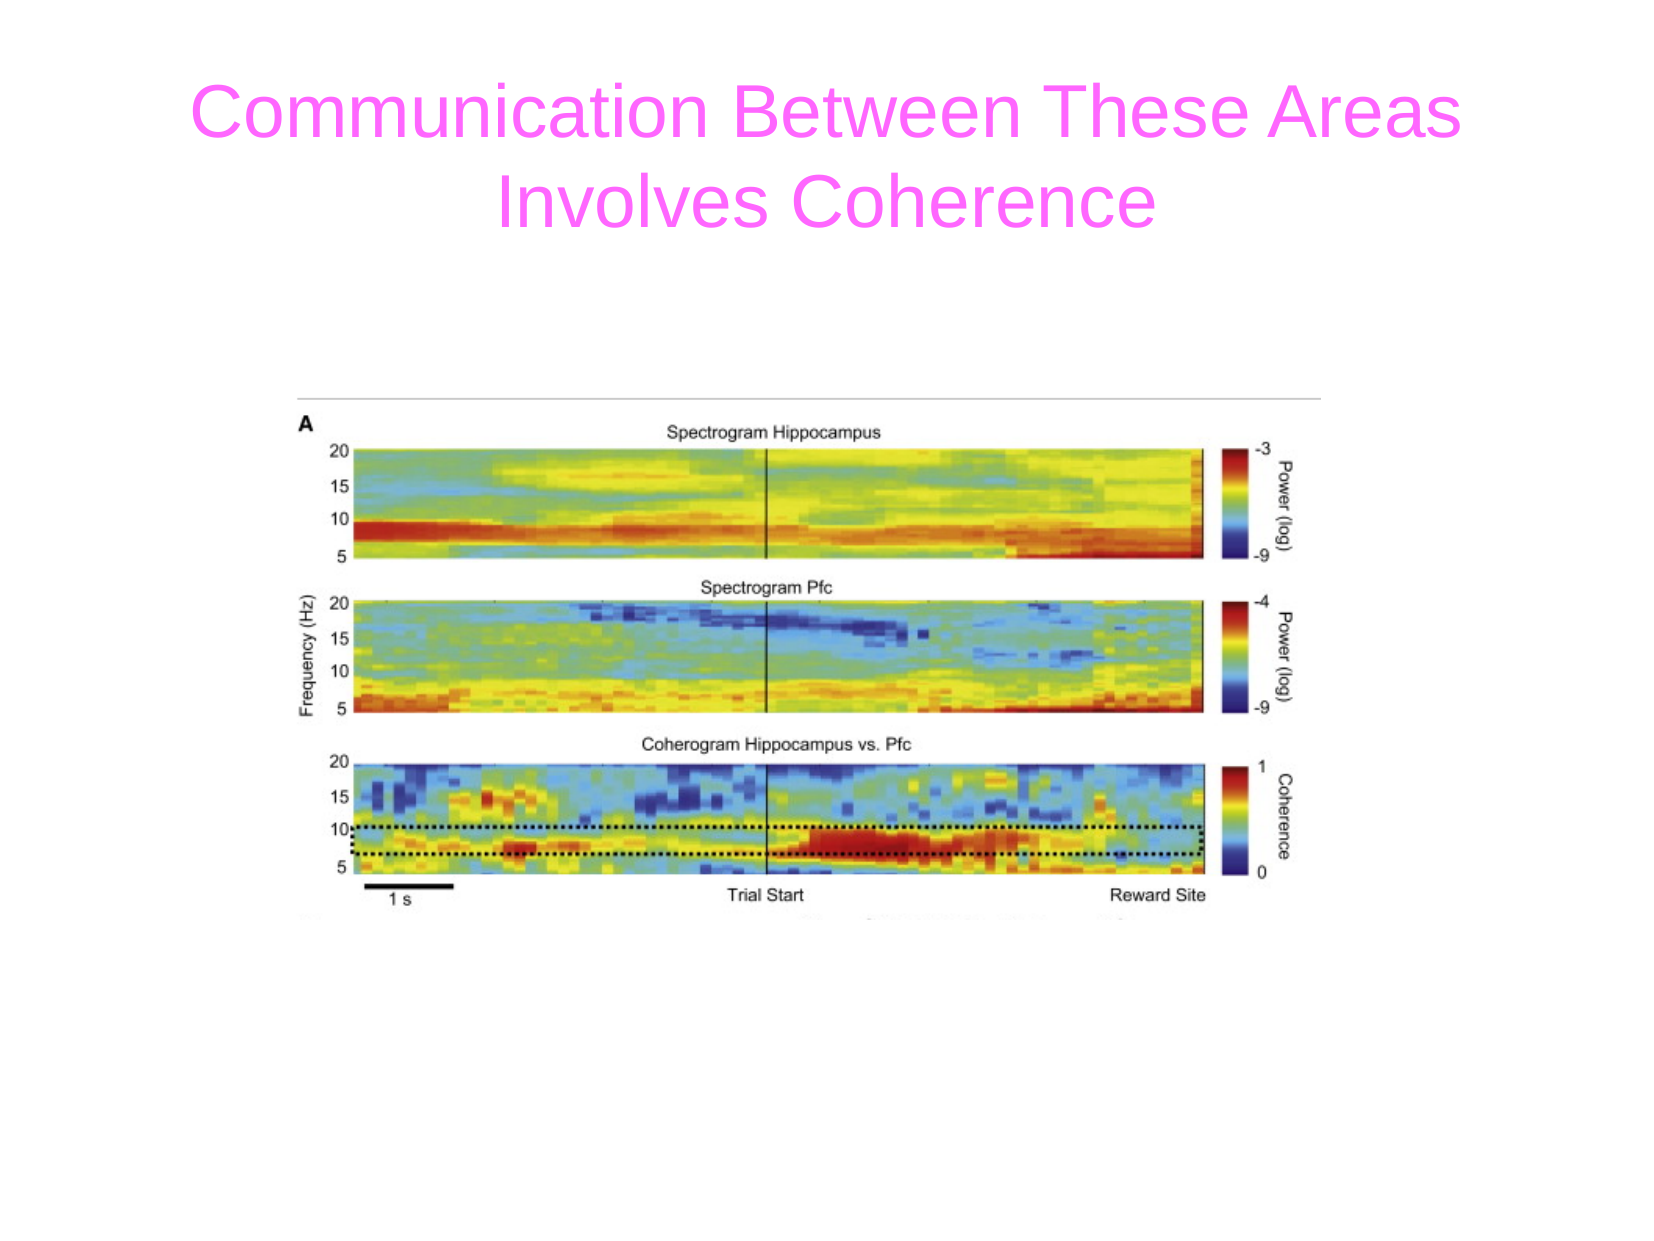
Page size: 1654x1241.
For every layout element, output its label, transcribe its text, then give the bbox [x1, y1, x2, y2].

picture [284, 389, 1321, 920]
text_box [82, 290, 1571, 1010]
text_box Communication Between These Areas Involves Coherence [82, 49, 1571, 257]
